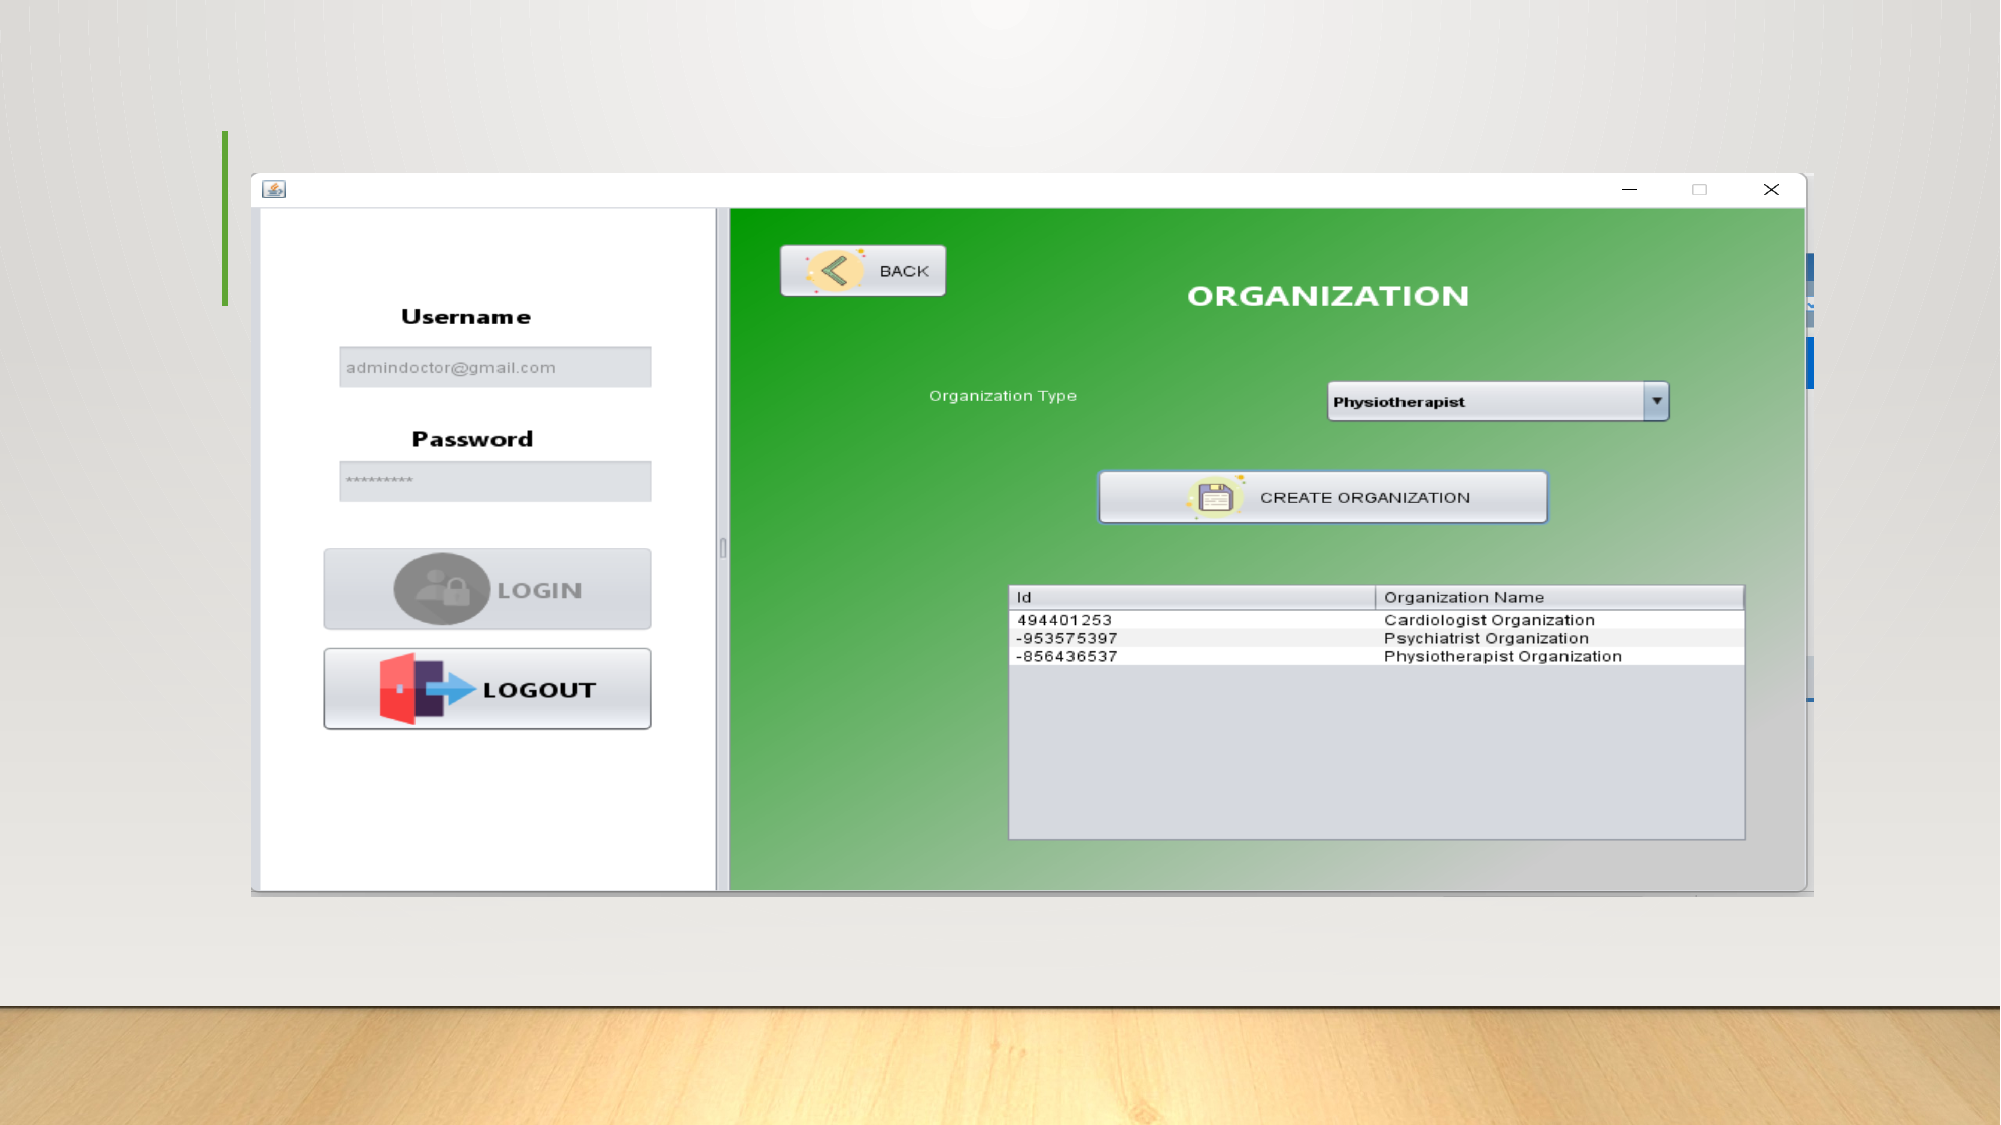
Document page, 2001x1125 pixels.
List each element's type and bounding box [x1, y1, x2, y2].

picture [0, 1006, 2000, 1125]
list [251, 173, 1814, 897]
